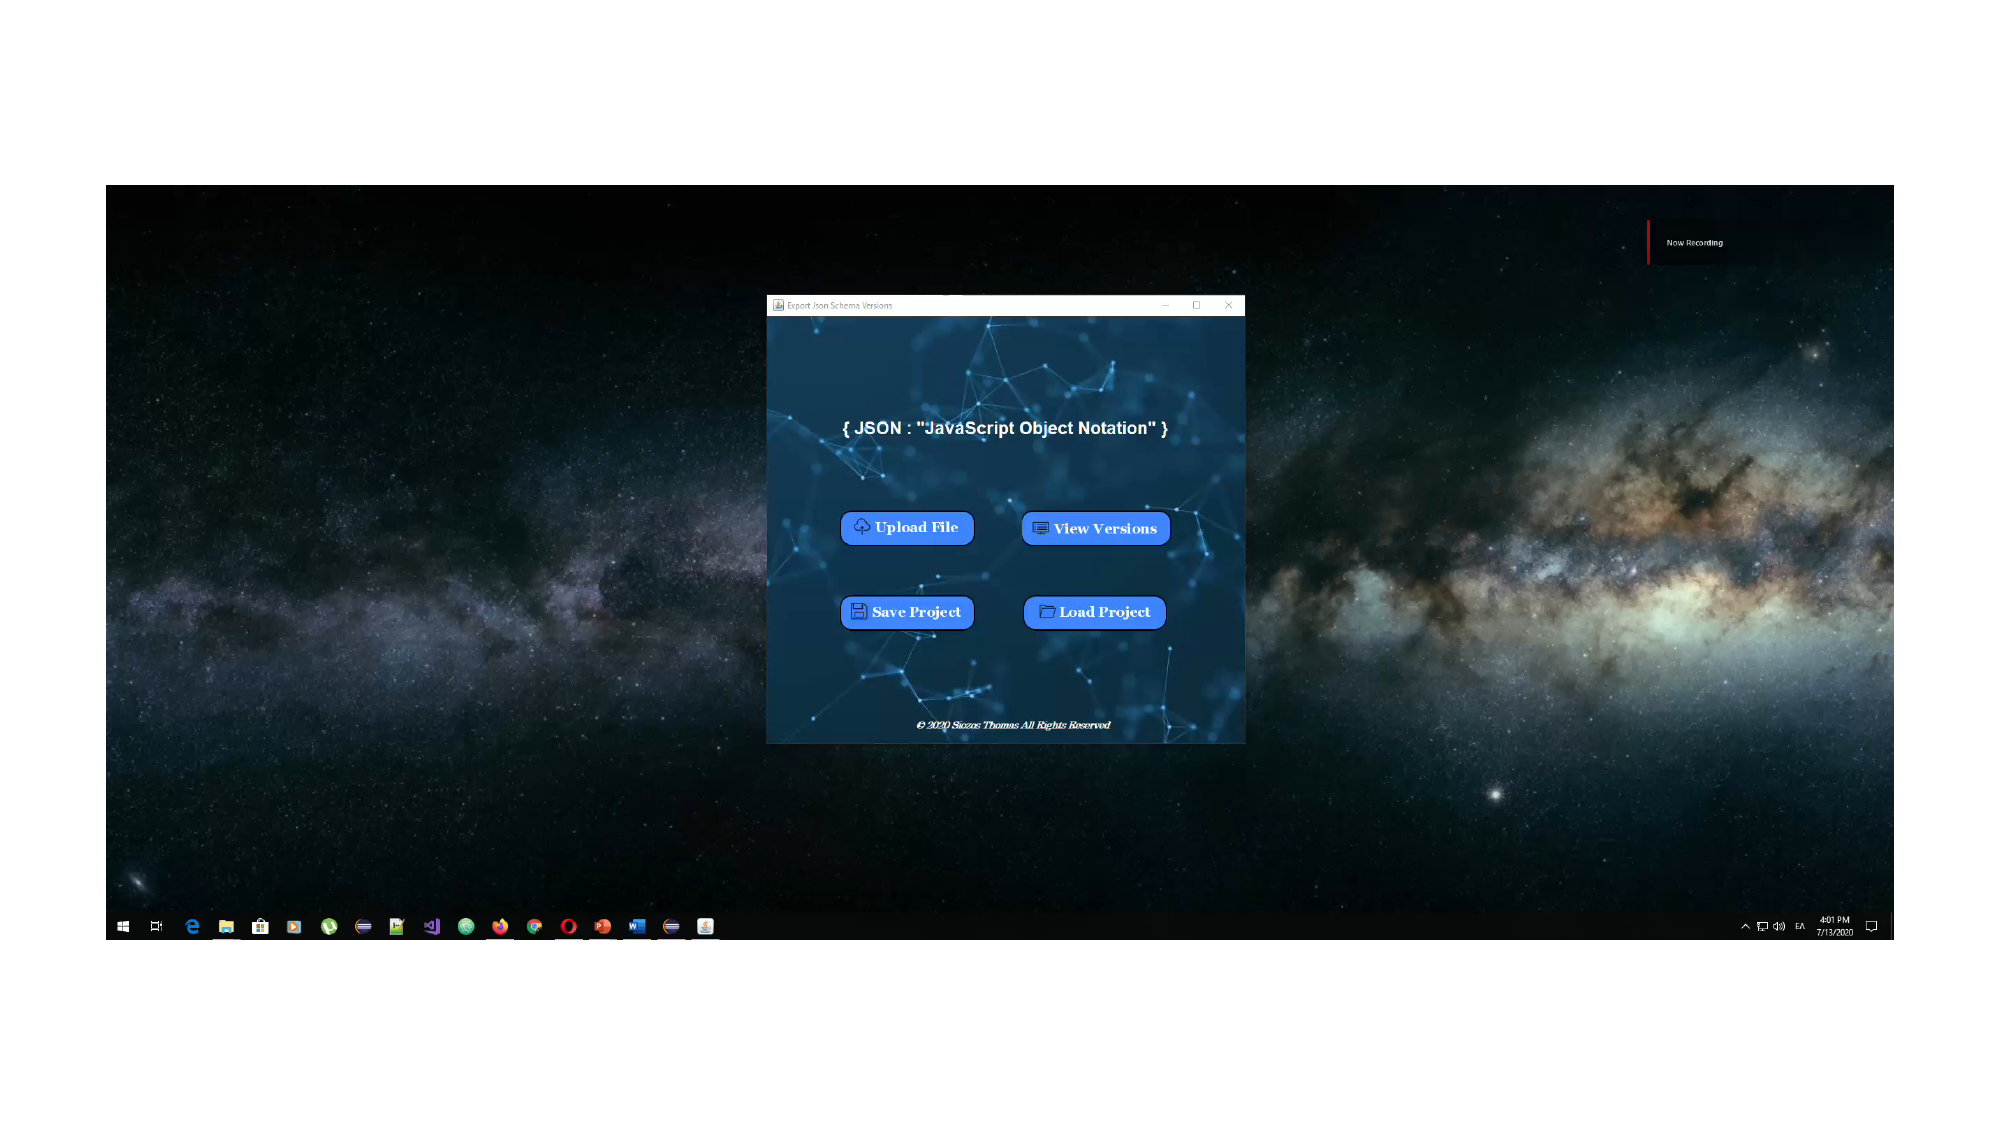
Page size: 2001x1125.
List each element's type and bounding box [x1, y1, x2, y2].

text_box [105, 184, 1895, 941]
